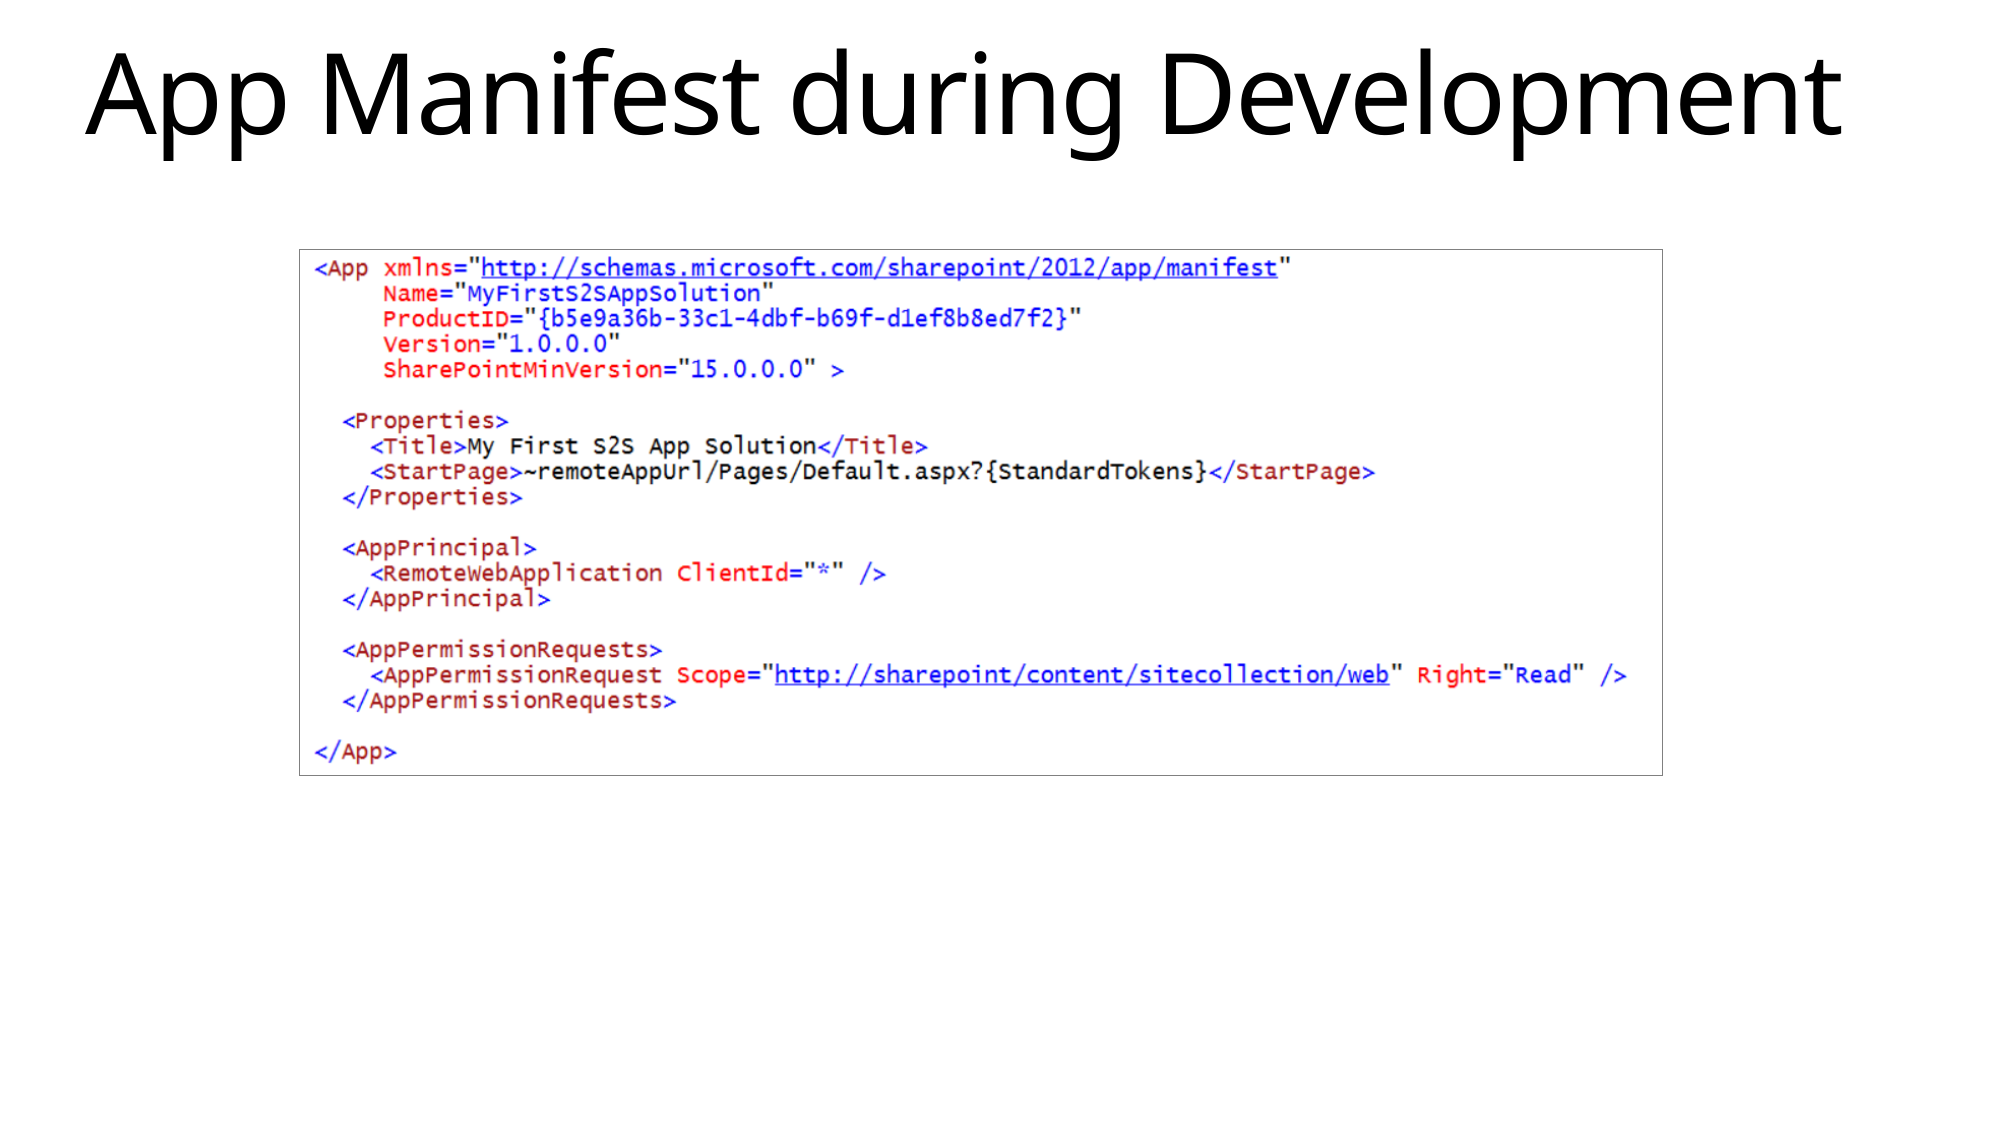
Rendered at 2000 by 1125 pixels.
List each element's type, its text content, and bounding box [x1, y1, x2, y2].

title App Manifest during Development [85, 37, 1914, 161]
picture [299, 249, 1663, 776]
